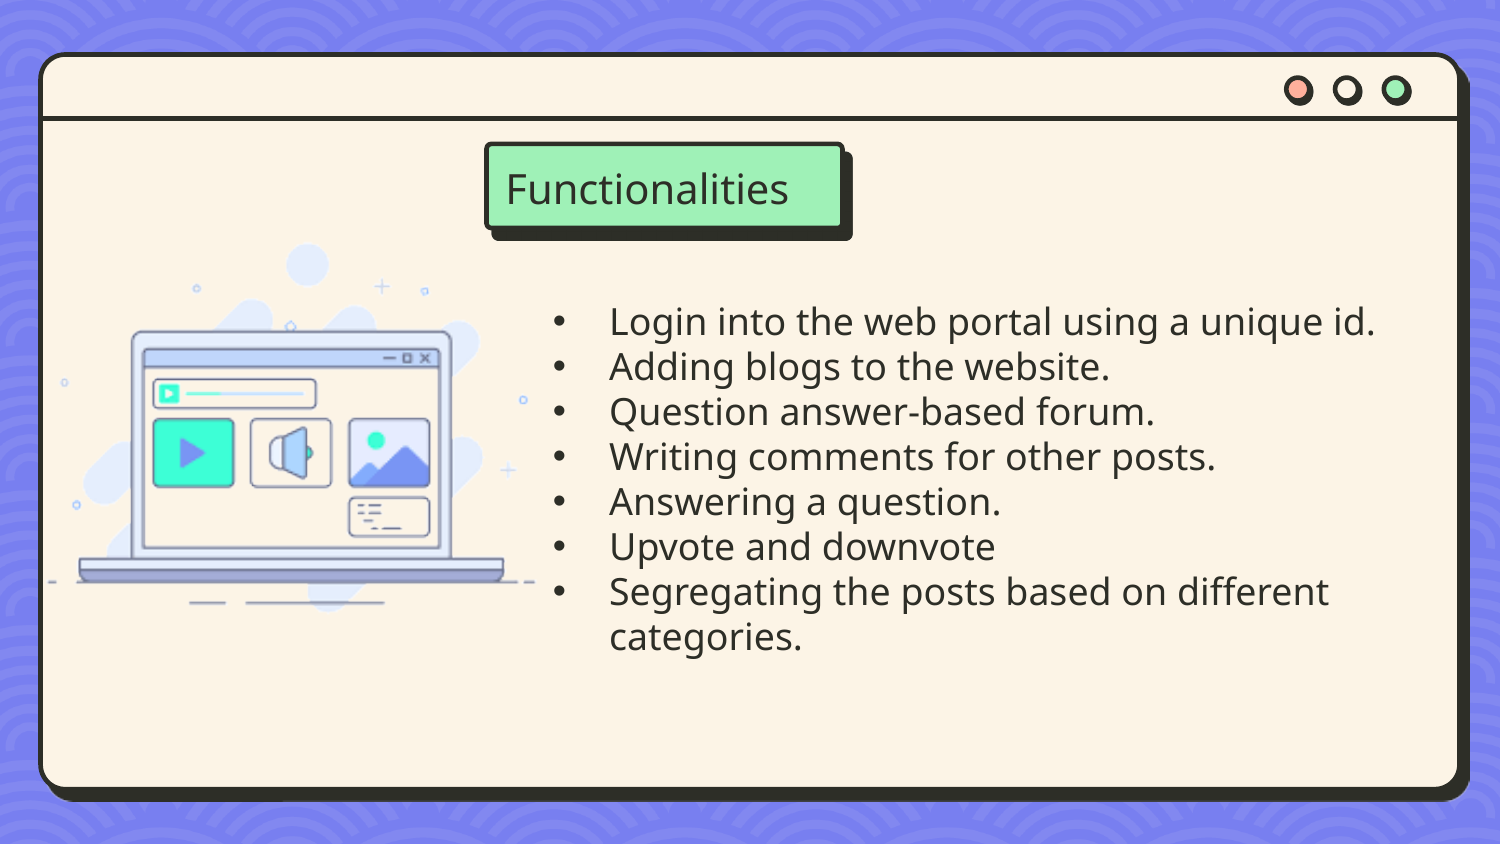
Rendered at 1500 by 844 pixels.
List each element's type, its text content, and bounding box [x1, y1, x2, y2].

subtitle Functionalities [490, 155, 1124, 220]
picture [0, 0, 1500, 844]
text_box [486, 143, 843, 217]
subtitle Login into the web portal using a unique id. Adding blogs to the website. Question answer-based forum. Writing comments for other posts. Answering a question. Upvote and downvote Segregating the posts based on different categories. [565, 344, 1422, 658]
text_box [563, 220, 843, 229]
